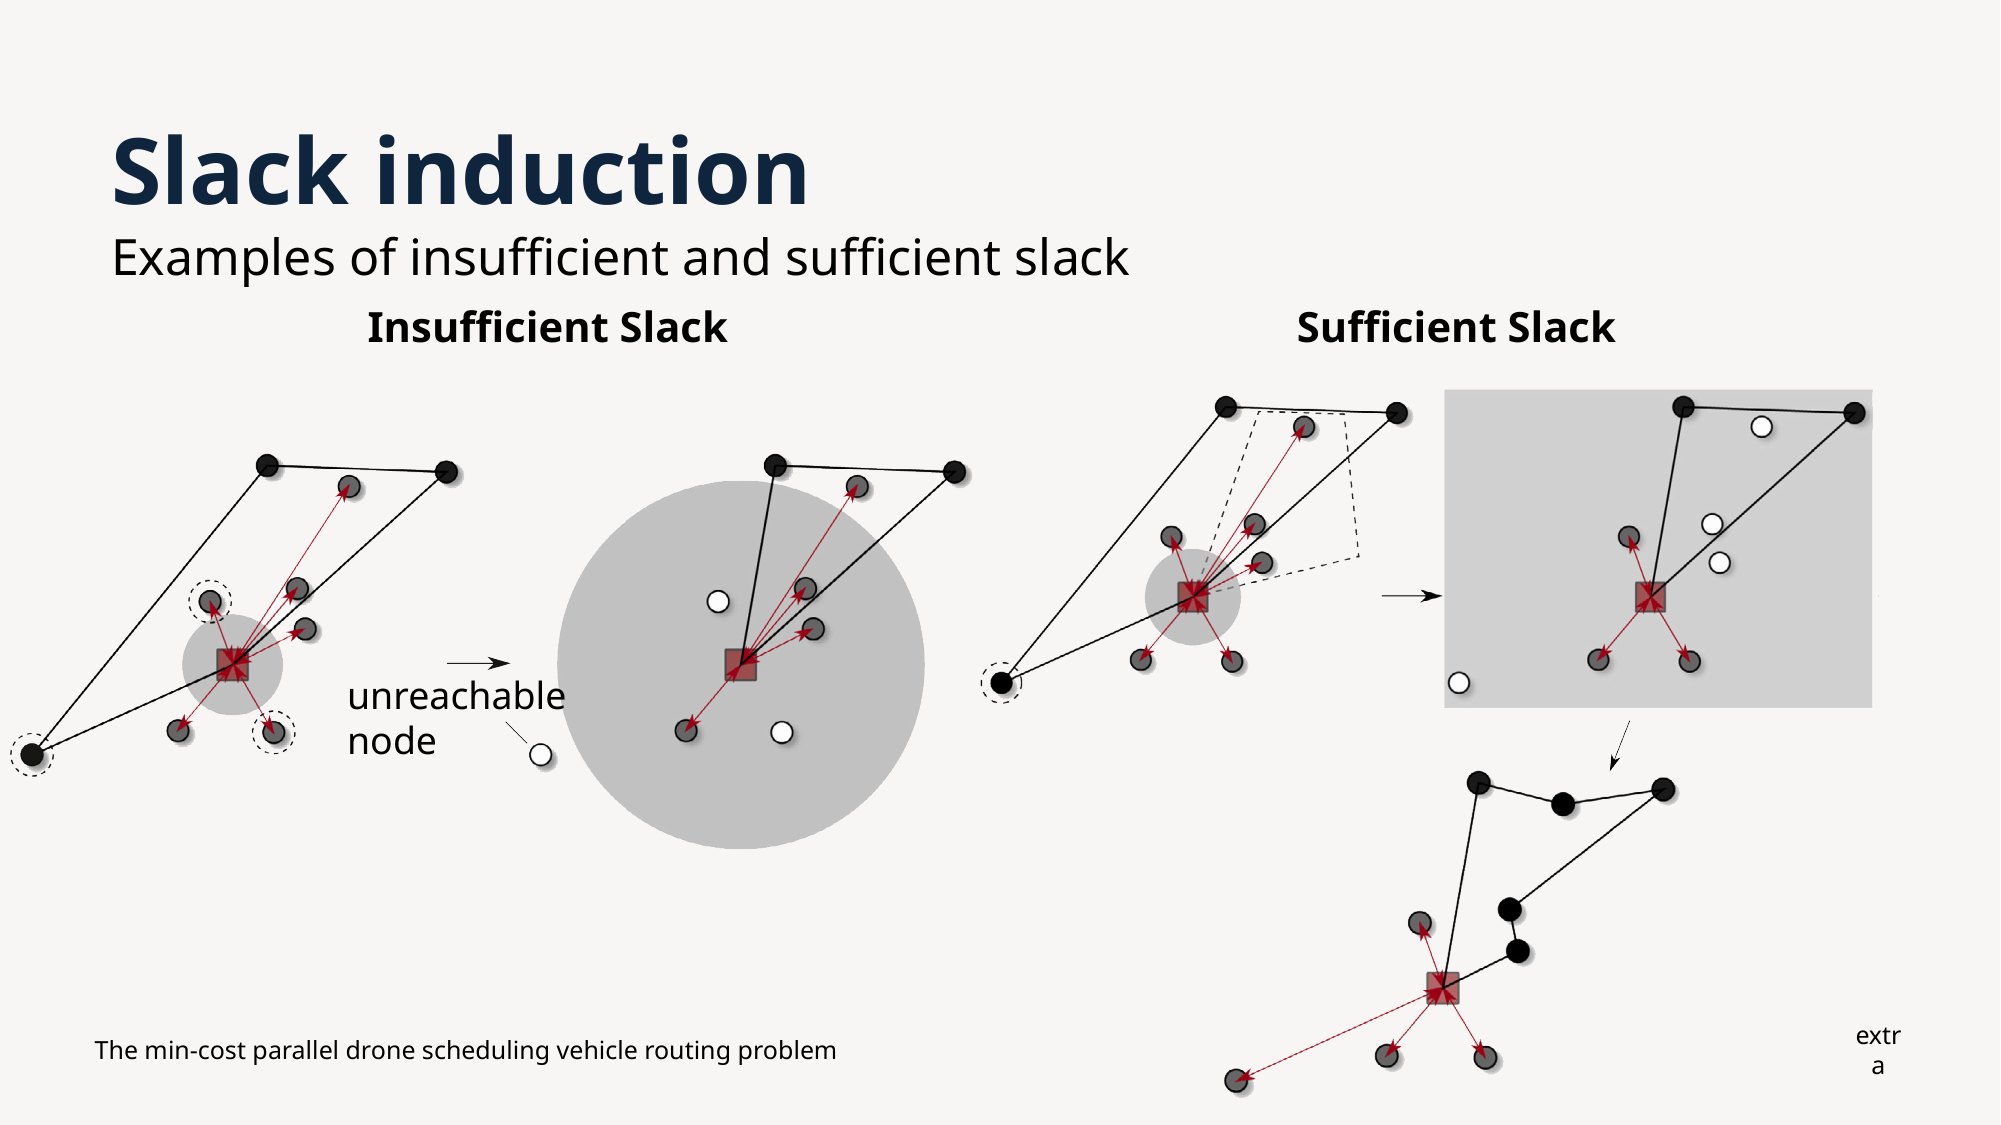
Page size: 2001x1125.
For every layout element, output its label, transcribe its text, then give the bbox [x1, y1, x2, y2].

picture [0, 358, 1879, 1108]
text_box Examples of insufficient and sufficient slack [96, 217, 1904, 293]
title Slack induction [96, 83, 1822, 217]
slide_number extra [1836, 1020, 1921, 1080]
text_box Insufficient Slack [352, 293, 755, 359]
text_box Sufficient Slack [1281, 293, 1685, 358]
footer The min-cost parallel drone scheduling vehicle routing problem [79, 1020, 951, 1080]
